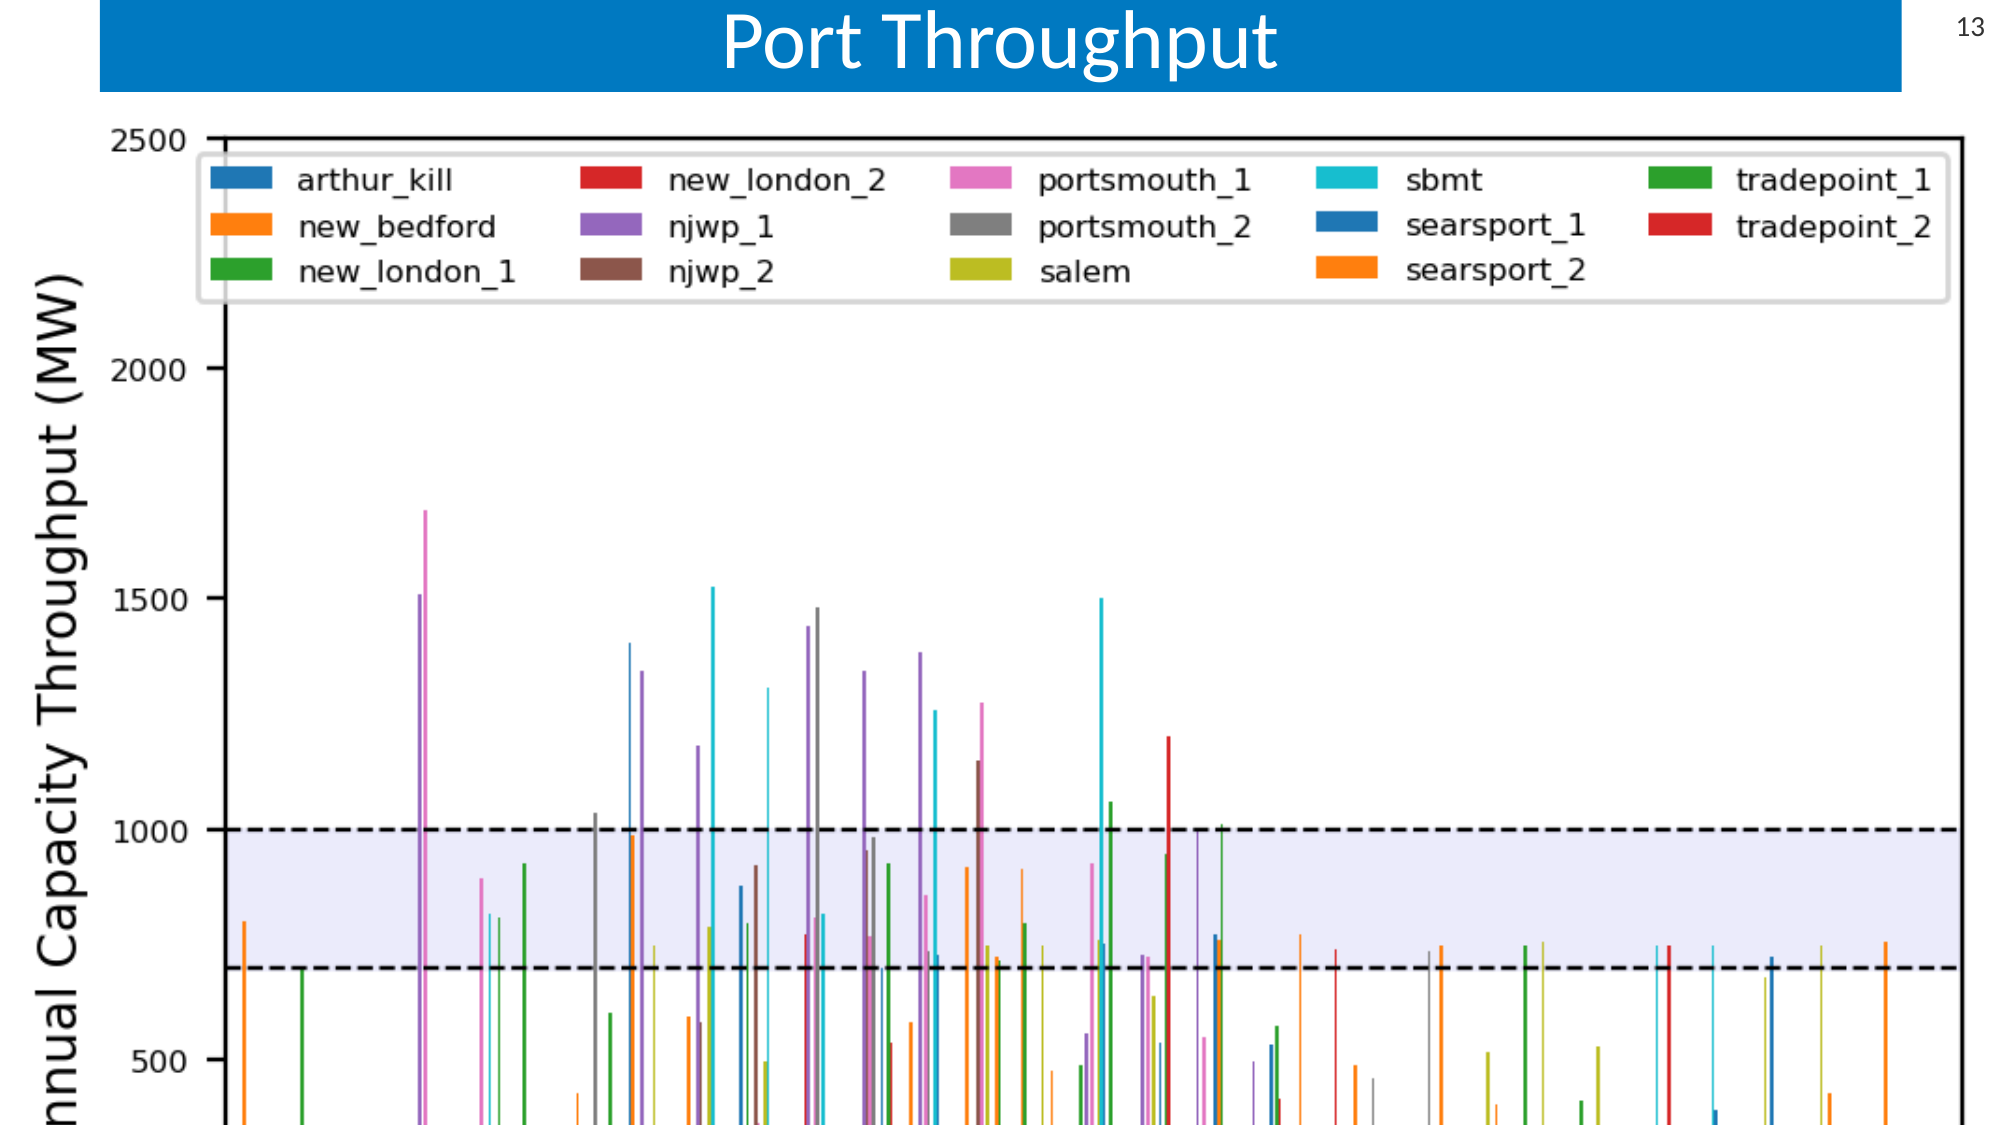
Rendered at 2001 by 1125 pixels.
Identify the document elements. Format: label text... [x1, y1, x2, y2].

title Port Throughput [99, 0, 1902, 91]
picture [0, 92, 2000, 1125]
